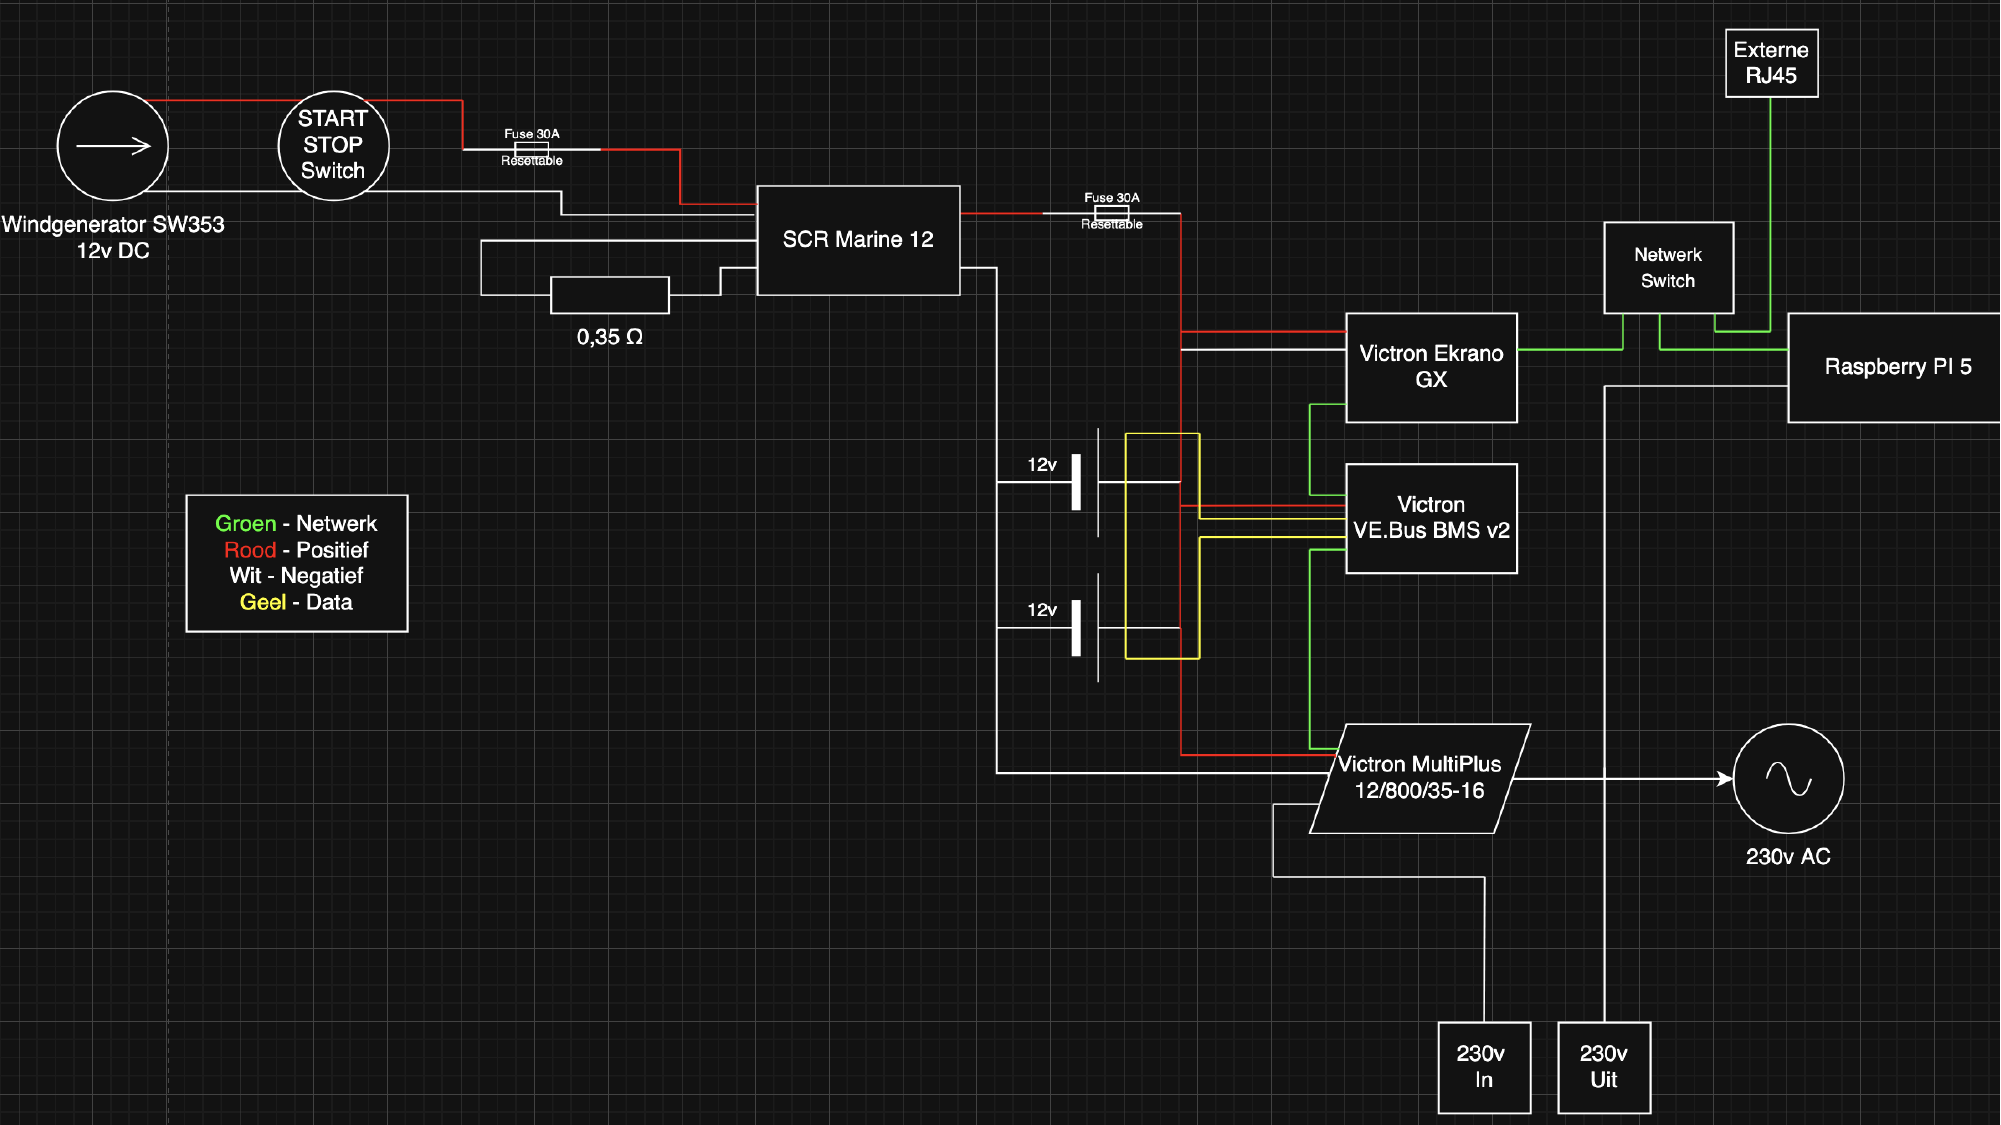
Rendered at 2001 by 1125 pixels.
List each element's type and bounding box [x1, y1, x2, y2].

list [0, 0, 2000, 1125]
